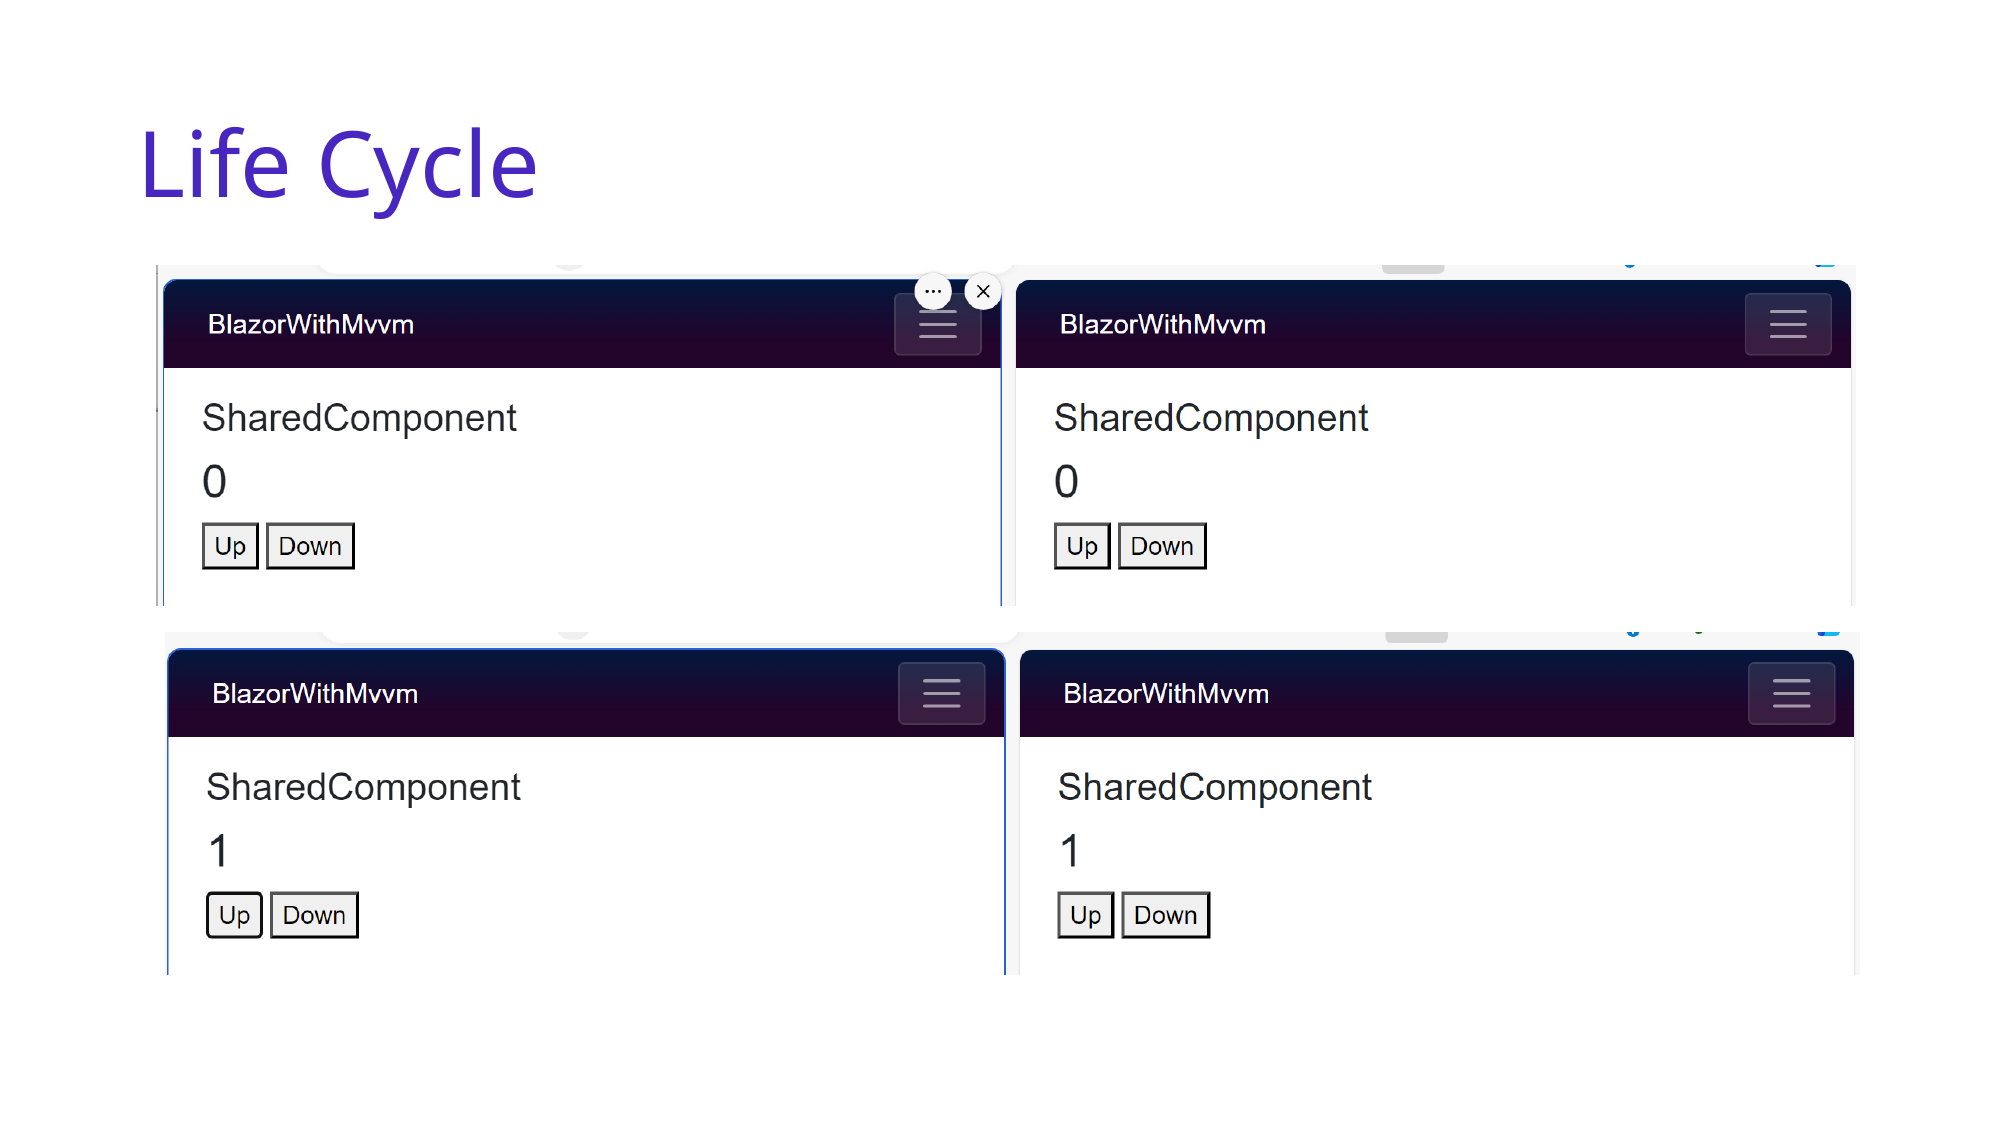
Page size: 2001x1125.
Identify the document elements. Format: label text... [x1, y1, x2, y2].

picture [156, 265, 1856, 606]
picture [164, 632, 1860, 975]
title Life Cycle [137, 59, 1862, 277]
